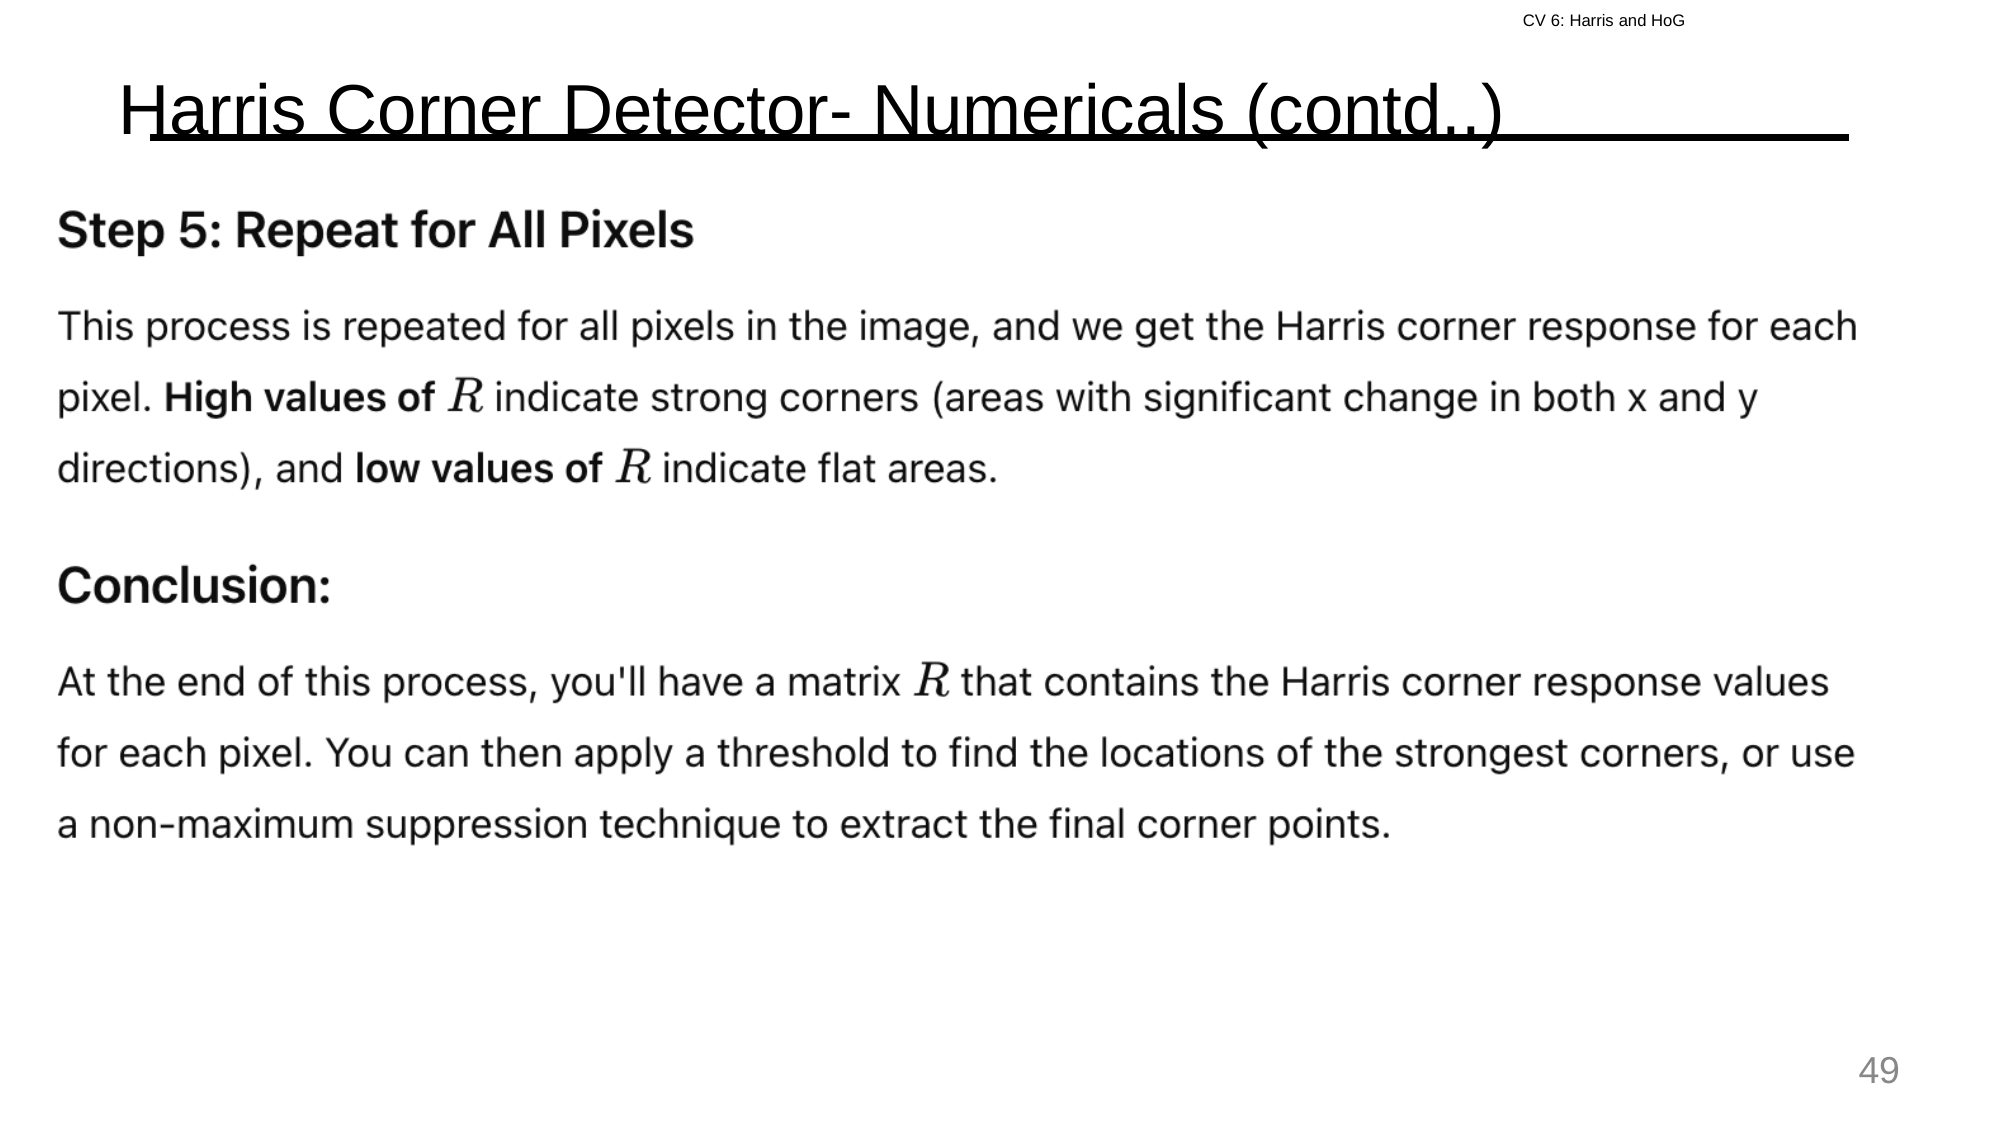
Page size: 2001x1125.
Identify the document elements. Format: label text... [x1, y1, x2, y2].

slide_number 49 [1440, 1046, 1900, 1125]
title Harris Corner Detector- Numericals (contd..) [116, 0, 1714, 175]
picture [24, 175, 1976, 876]
